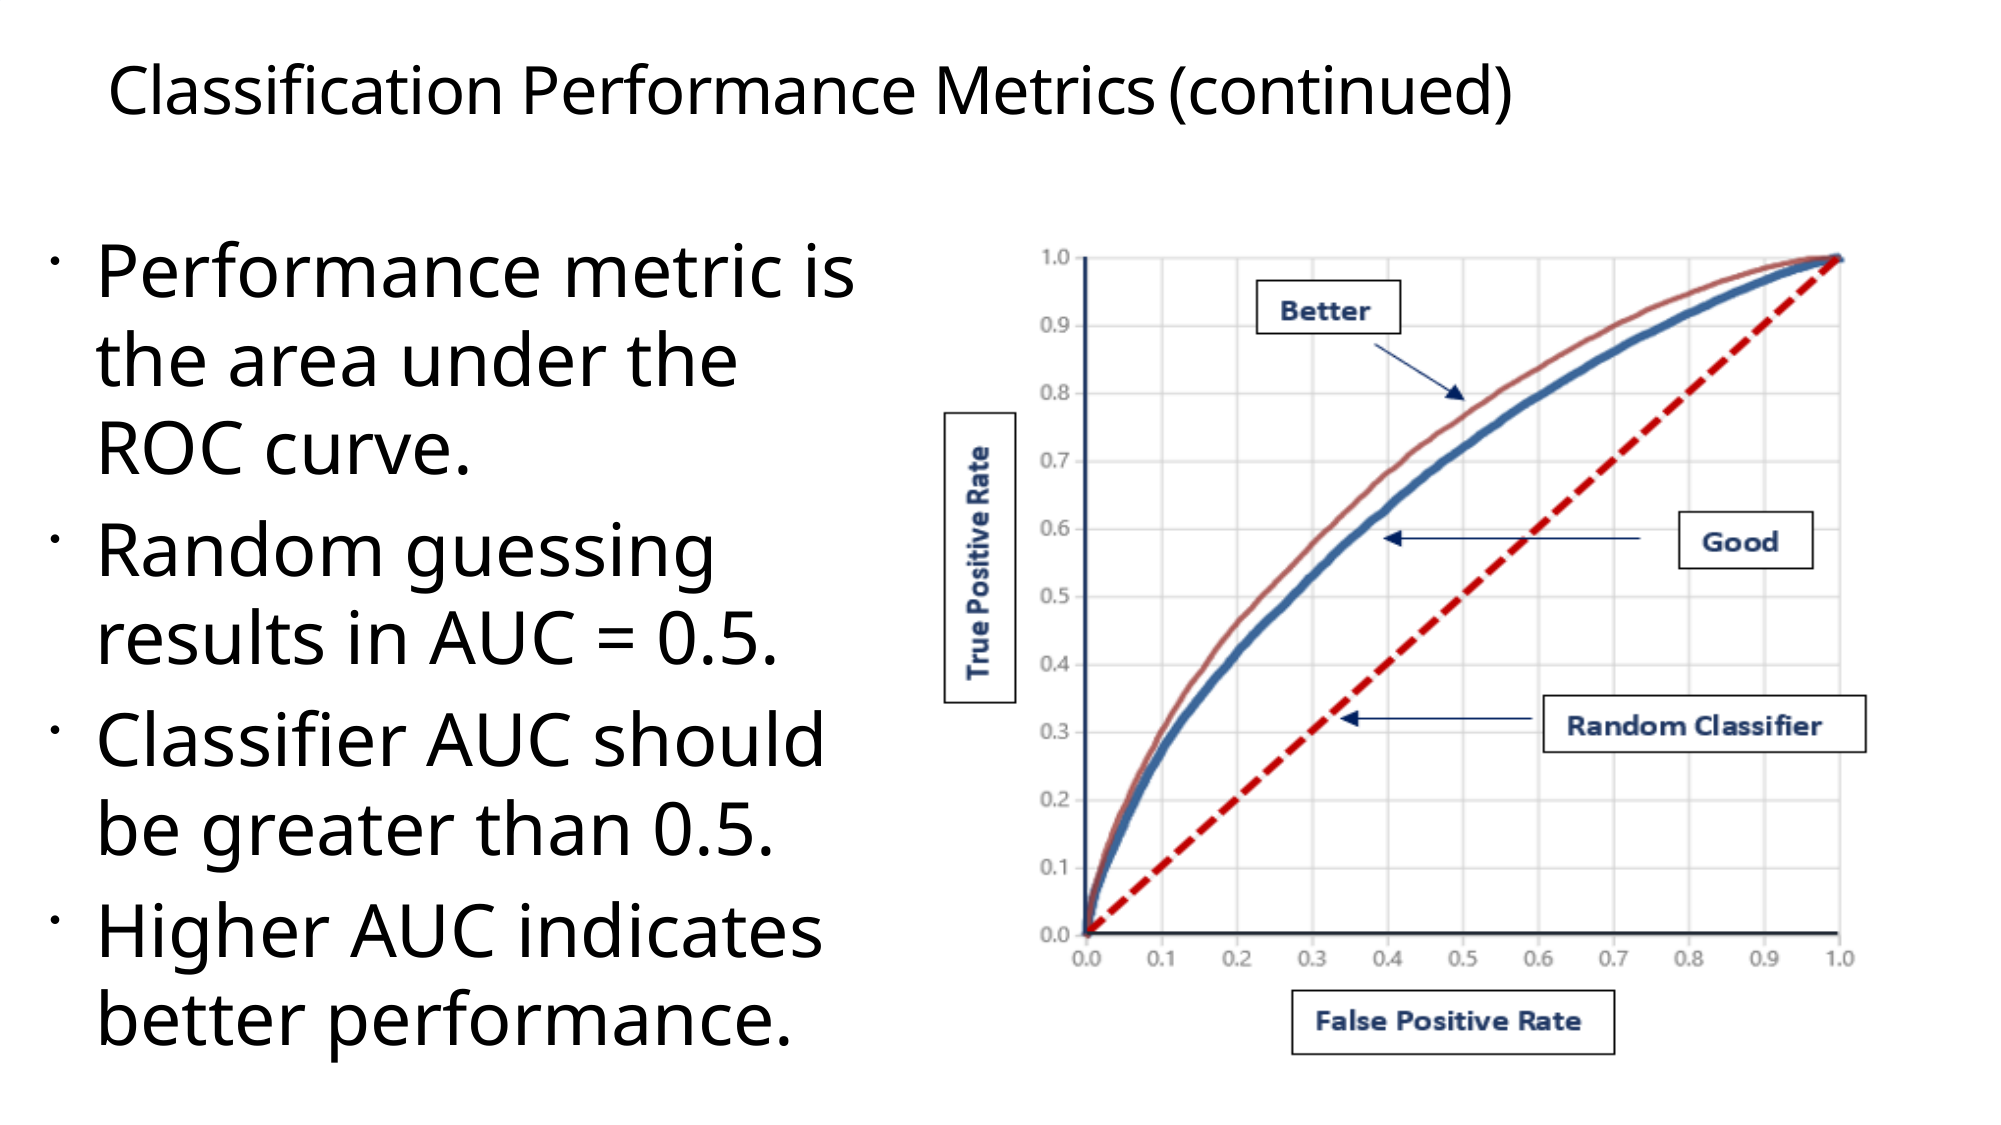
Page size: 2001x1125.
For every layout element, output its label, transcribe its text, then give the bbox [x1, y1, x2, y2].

list Performance metric is the area under the ROC curve. Random guessing results in AUC = 0.5. Classifier AUC should be greater than 0.5. Higher AUC indicates better performance. [44, 224, 866, 1125]
picture [901, 220, 1883, 1066]
title Classification Performance Metrics (continued) [107, 52, 1893, 129]
